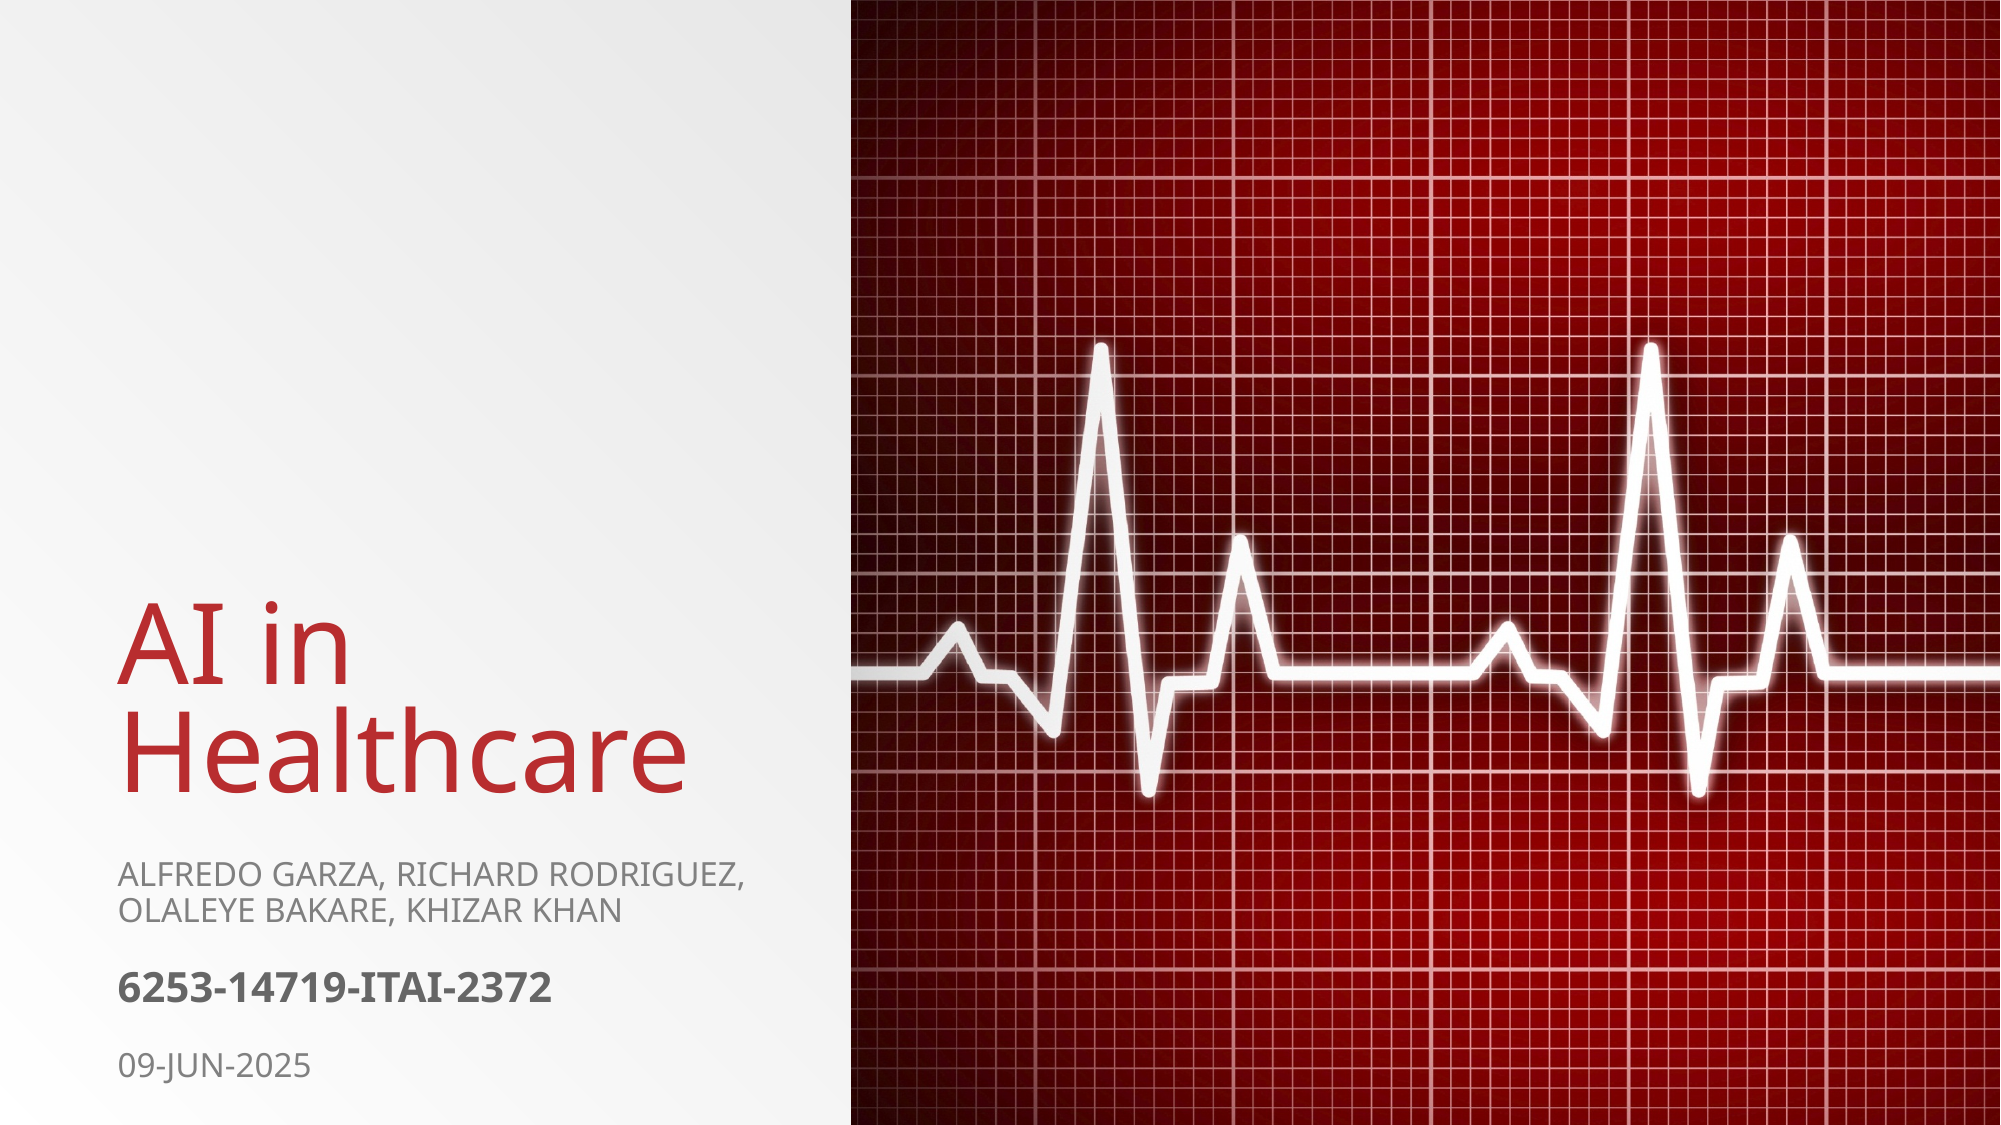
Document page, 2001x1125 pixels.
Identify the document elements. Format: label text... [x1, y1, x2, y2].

title AI in Healthcare [102, 299, 775, 822]
subtitle Alfredo Garza, Richard Rodriguez, Olaleye Bakare, Khizar Khan 6253-14719-ITAI-2372 09-Jun-2025 [102, 849, 775, 963]
picture [851, 0, 2000, 1125]
